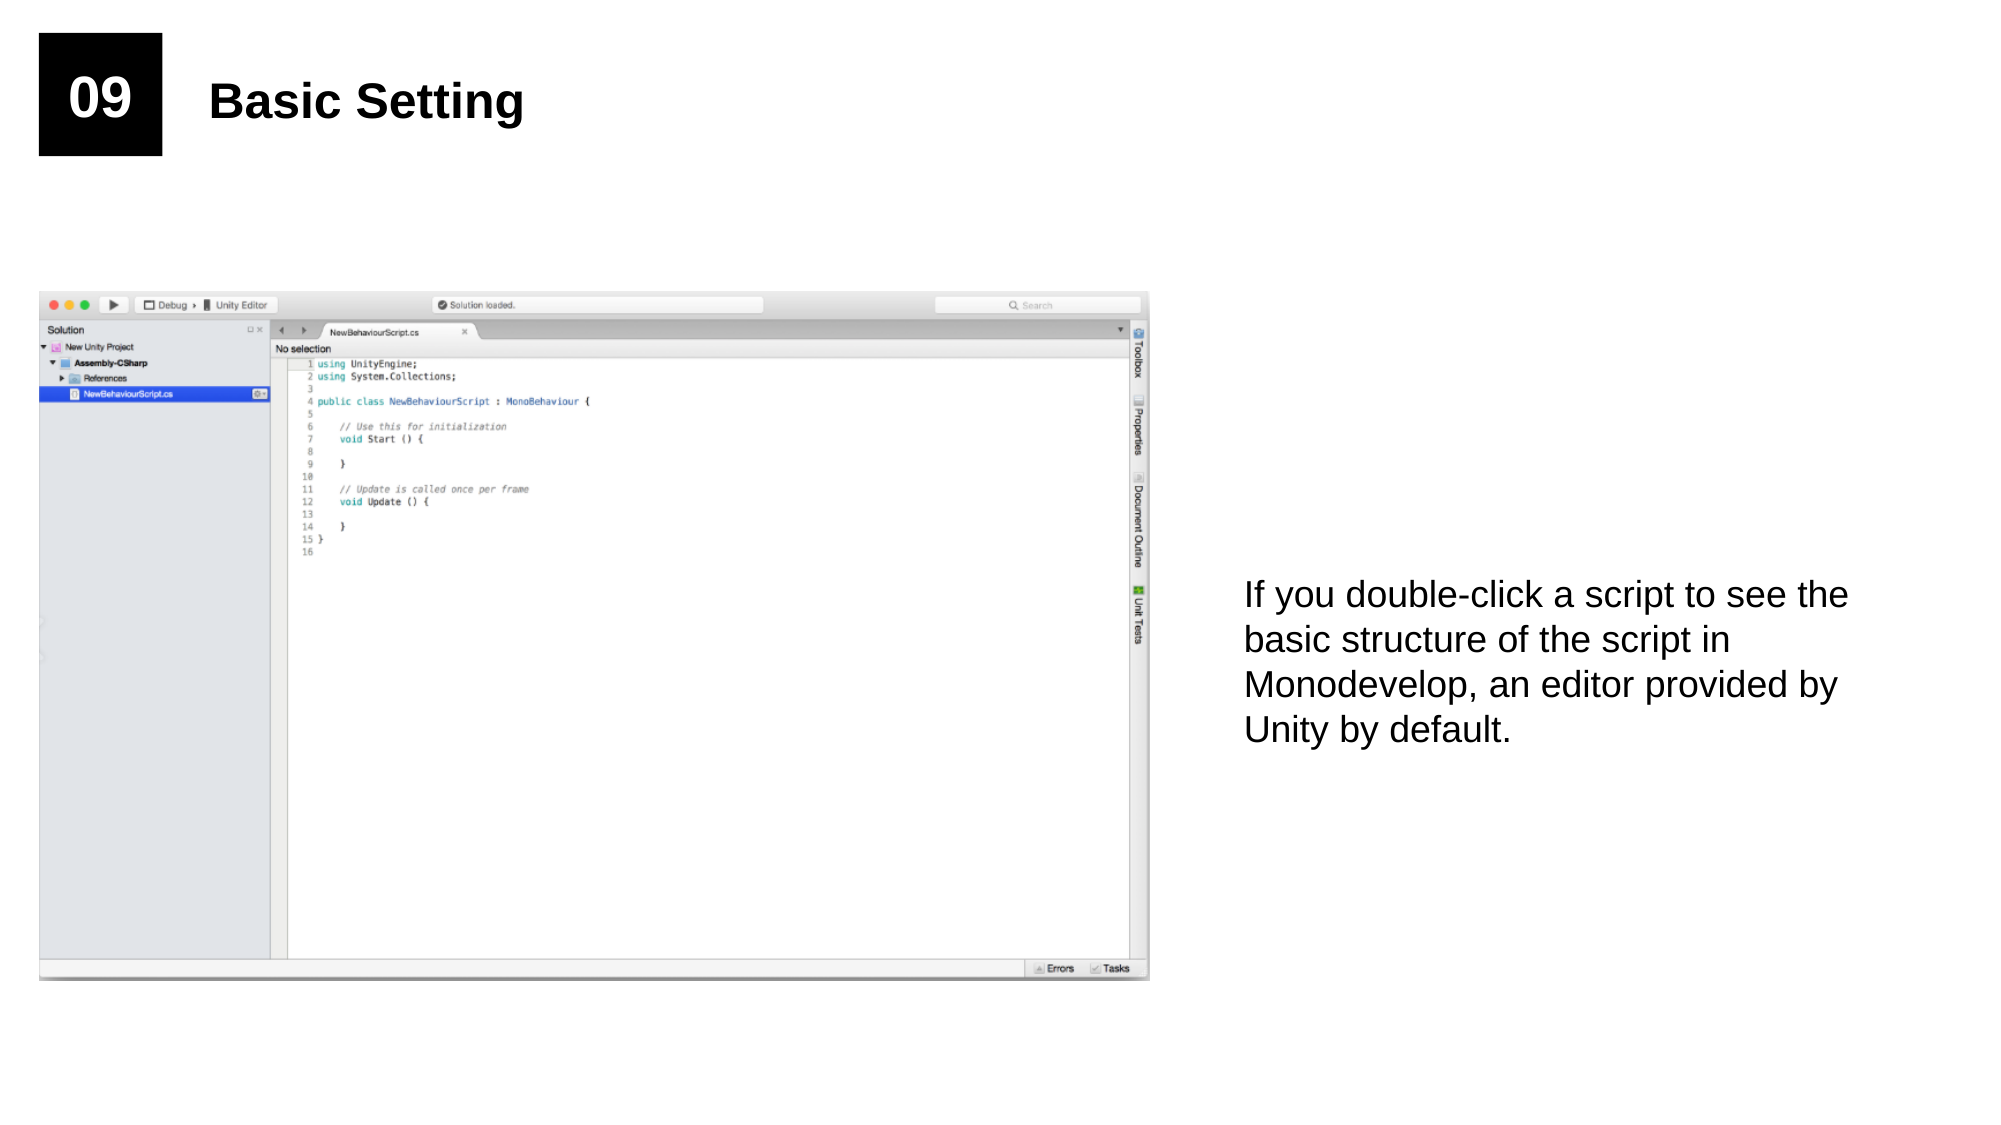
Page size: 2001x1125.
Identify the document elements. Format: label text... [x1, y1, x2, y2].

text_box [38, 32, 163, 157]
picture [39, 291, 1150, 981]
text_box 09 [48, 51, 154, 137]
text_box If you double-click a script to see the basic structure of the script in Monodevelop, an editor provided by Unity by default. [1229, 562, 1929, 758]
text_box Basic Setting [193, 61, 972, 137]
